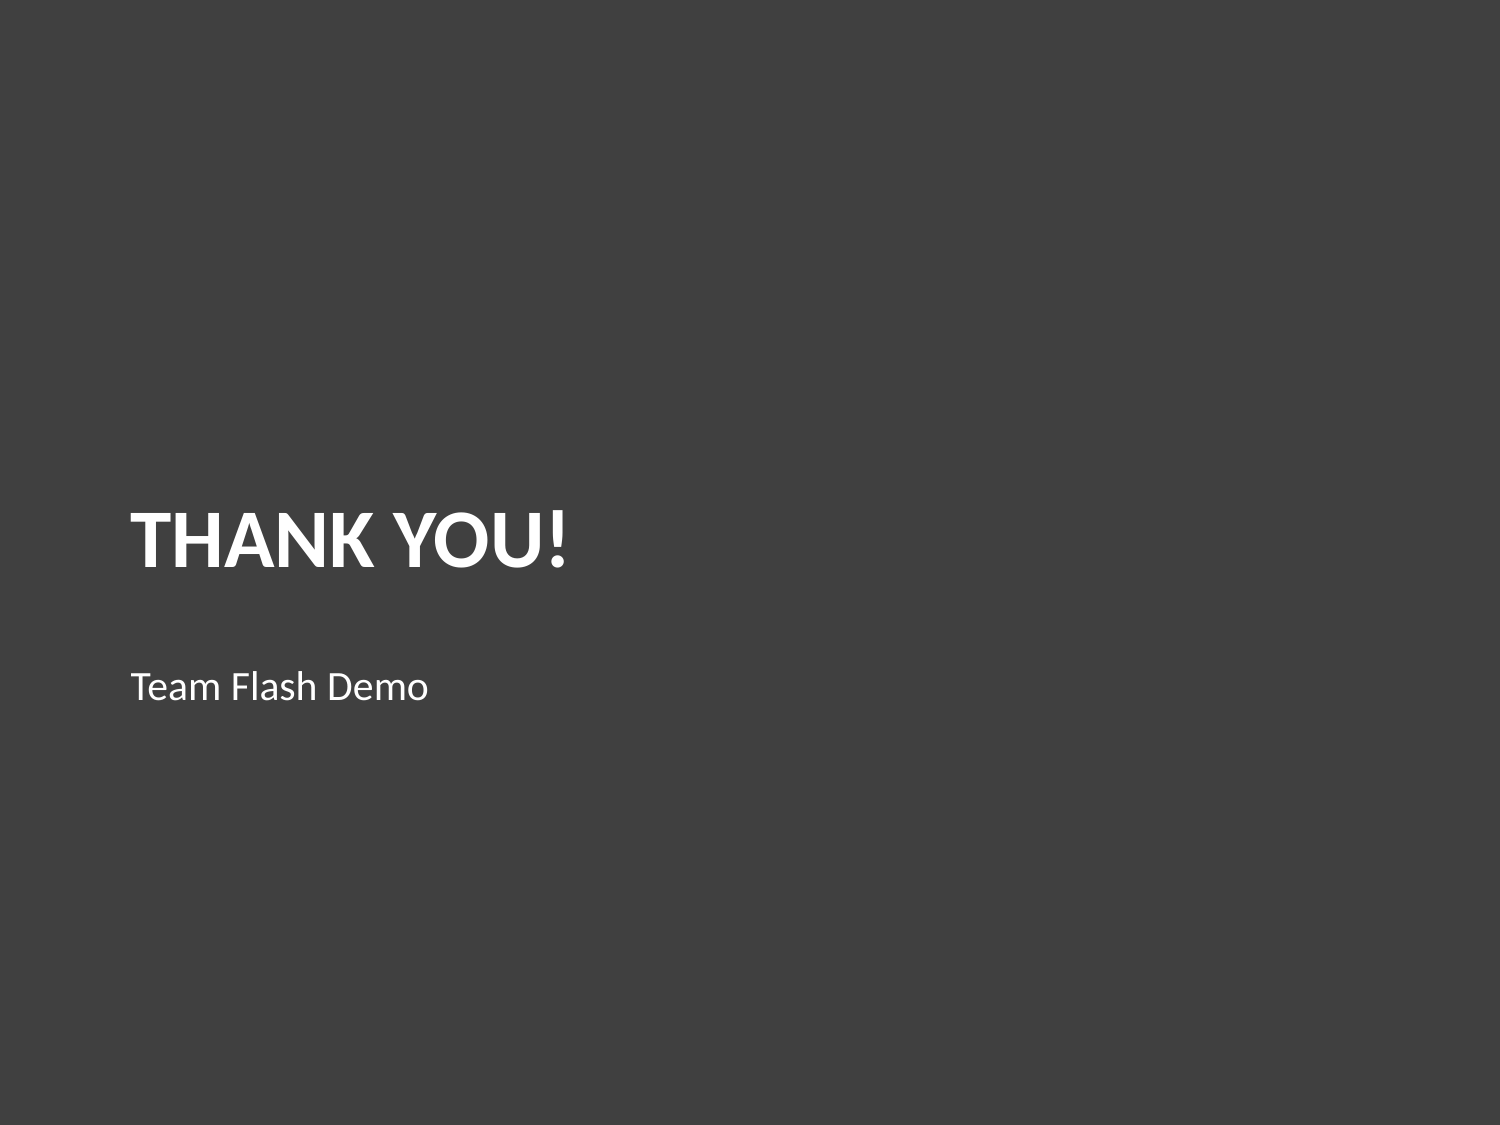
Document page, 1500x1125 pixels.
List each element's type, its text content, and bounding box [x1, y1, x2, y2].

title THANK YOU! [115, 476, 1391, 598]
list Team Flash Demo [115, 598, 1391, 769]
